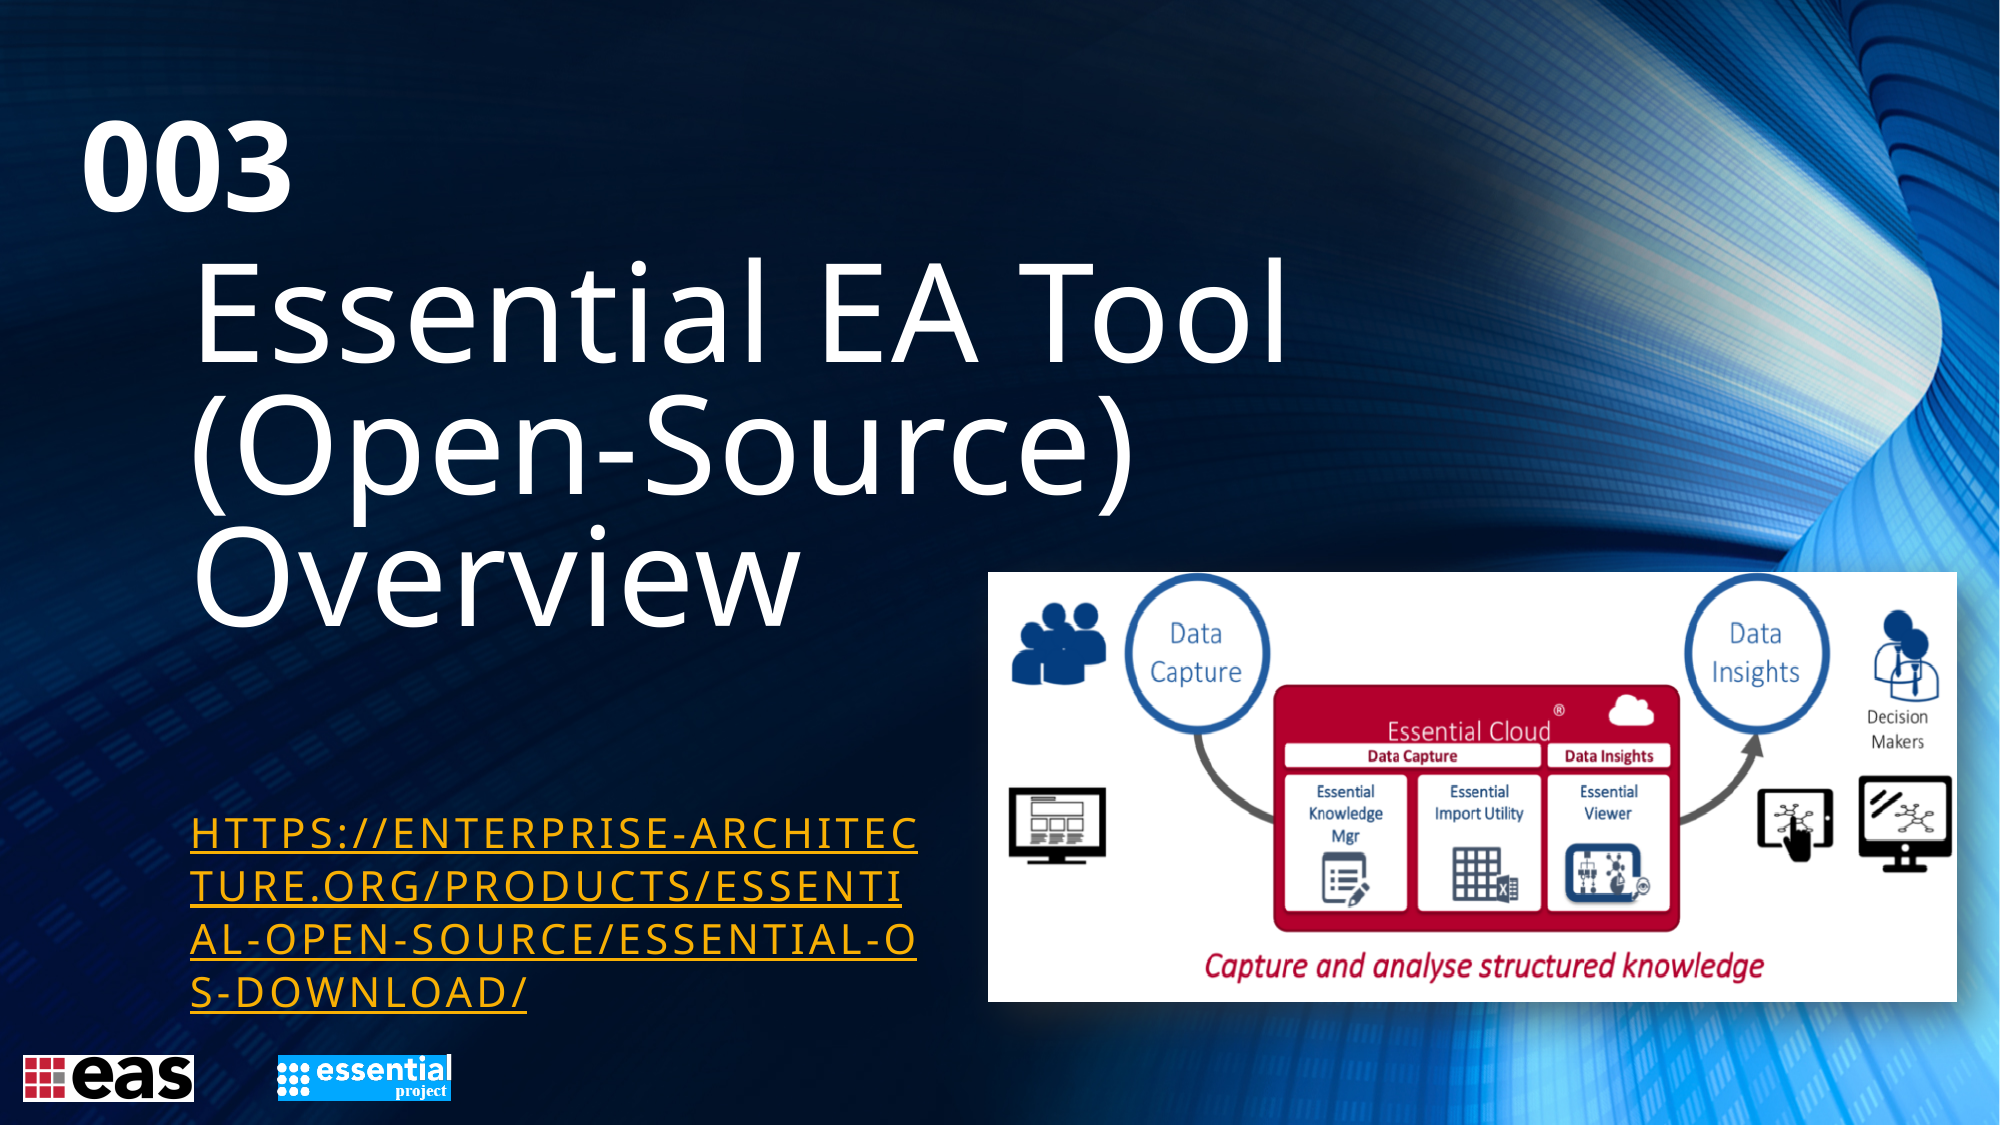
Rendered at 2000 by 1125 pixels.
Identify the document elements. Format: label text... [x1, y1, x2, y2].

subtitle https://enterprise-architecture.org/products/essential-open-source/essential-os-download/ [174, 787, 941, 988]
picture [0, 0, 2000, 1125]
title Essential EA Tool (Open-Source) Overview [174, 231, 1603, 661]
text_box 003 [65, 79, 311, 245]
